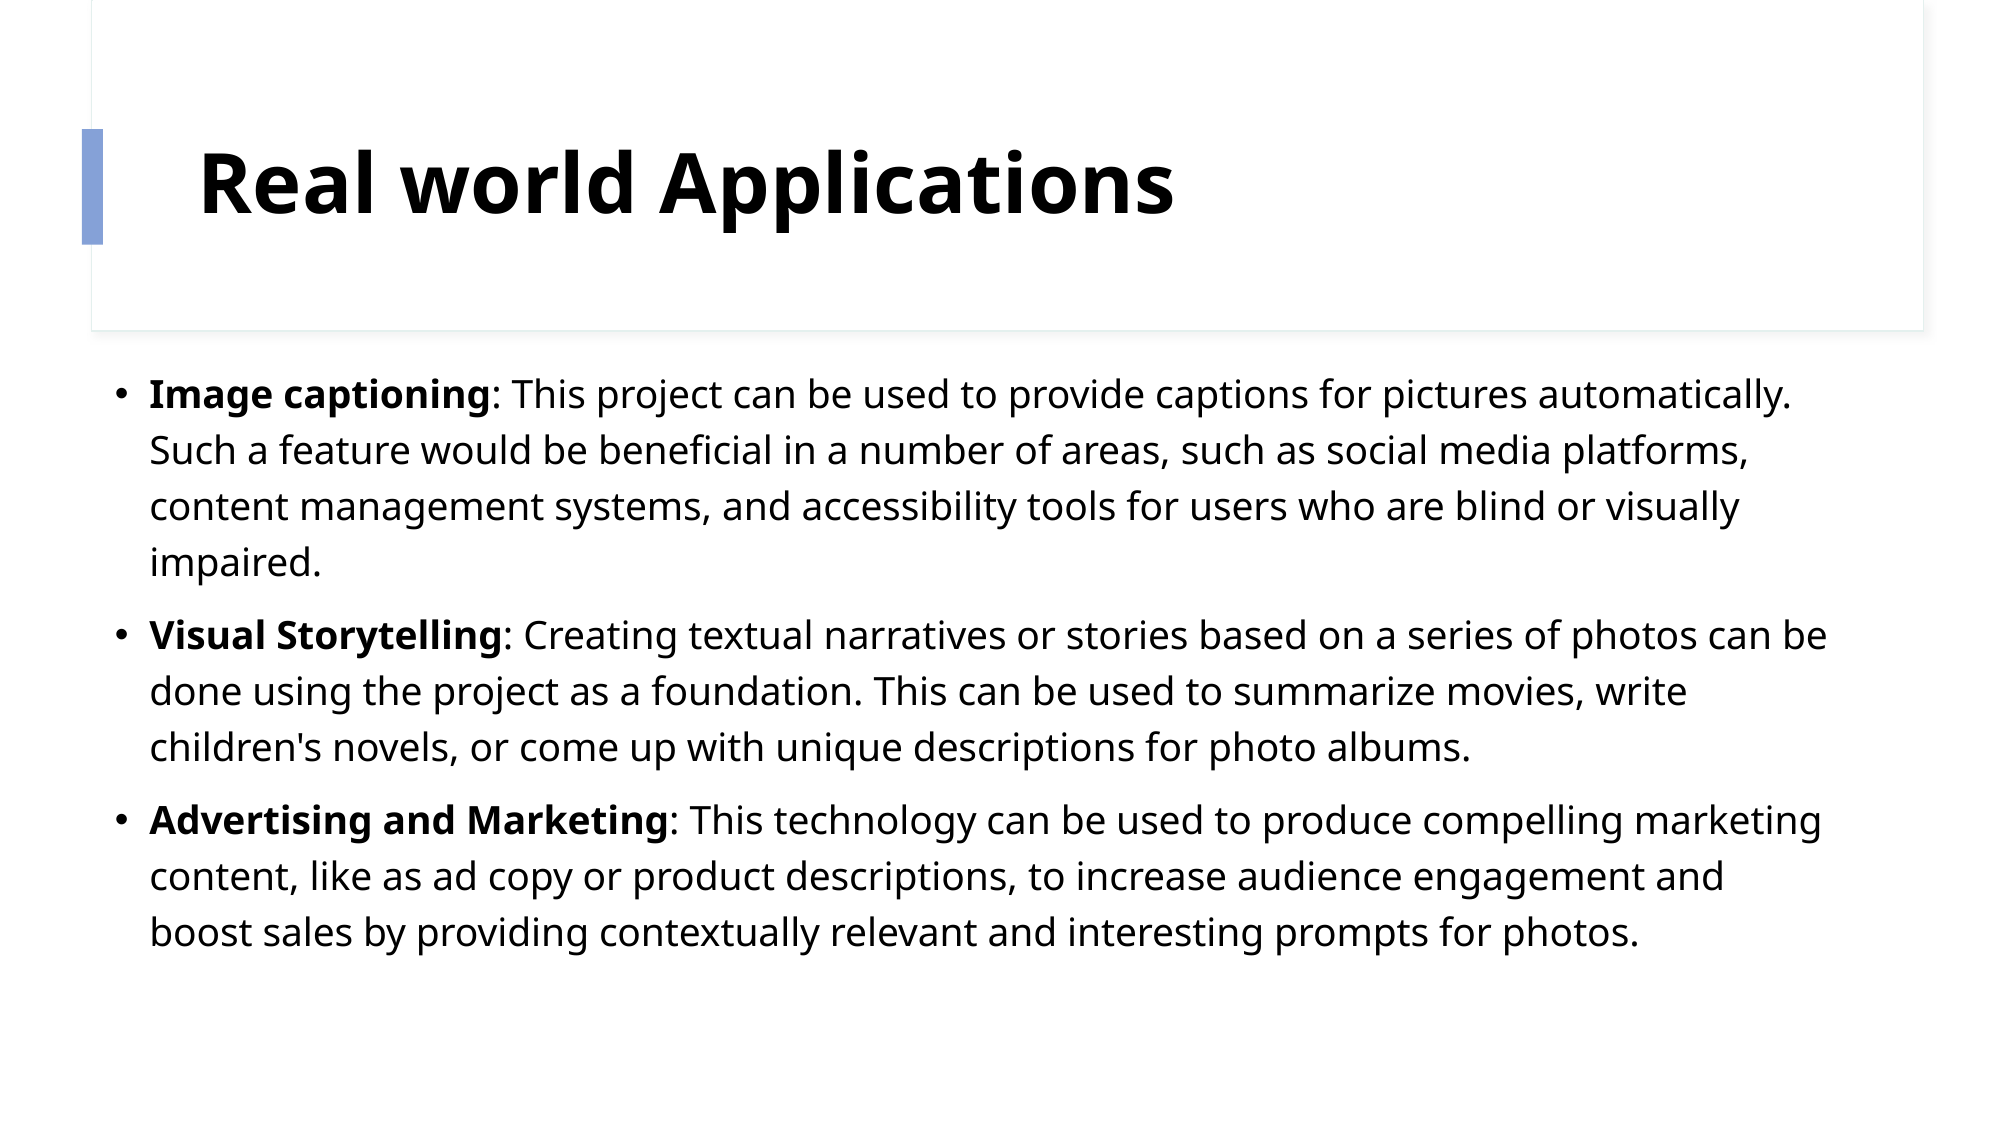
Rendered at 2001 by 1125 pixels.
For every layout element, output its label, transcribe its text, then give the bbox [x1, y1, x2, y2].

list Image captioning: This project can be used to provide captions for pictures automatically. Such a feature would be beneficial in a number of areas, such as social media platforms, content management systems, and accessibility tools for users who are blind or visually impaired. Visual Storytelling: Creating textual narratives or stories based on a series of photos can be done using the project as a foundation. This can be used to summarize movies, write children's novels, or come up with unique descriptions for photo albums. Advertising and Marketing: This technology can be used to produce compelling marketing content, like as ad copy or product descriptions, to increase audience engagement and boost sales by providing contextually relevant and interesting prompts for photos. [99, 352, 1851, 989]
title Real world Applications [183, 90, 1851, 284]
